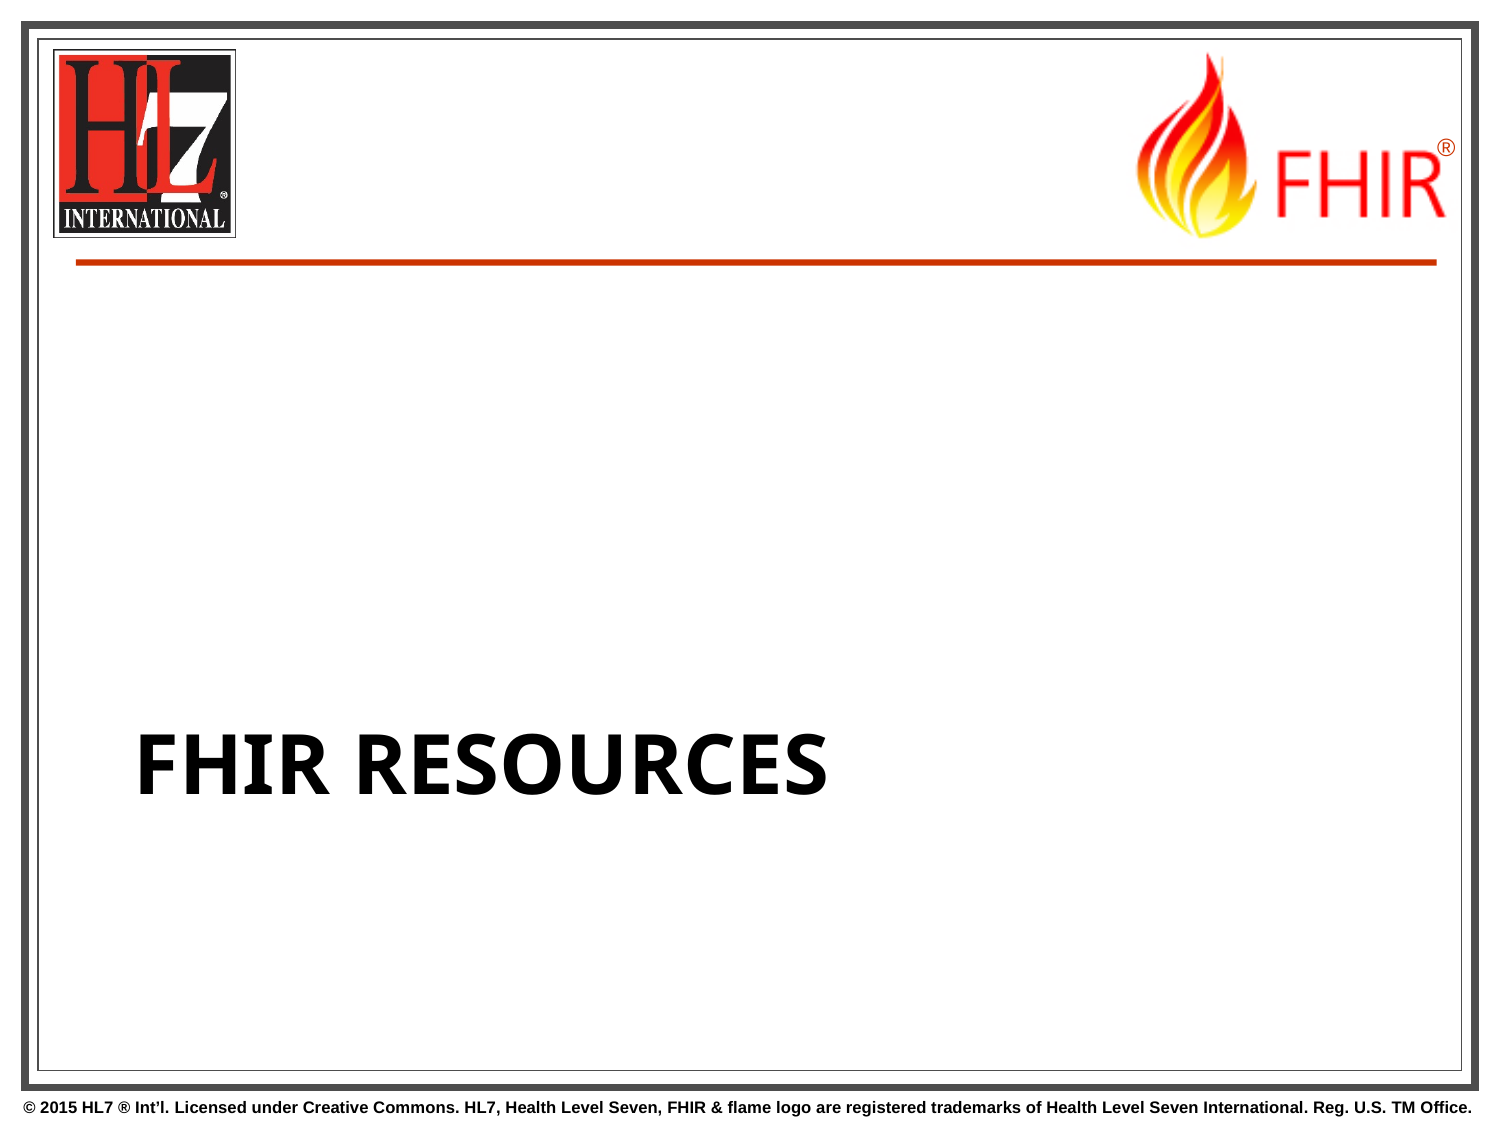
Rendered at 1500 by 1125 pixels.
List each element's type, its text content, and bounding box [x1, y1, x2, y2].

title FHIR Resources [118, 722, 1394, 947]
picture [53, 49, 236, 238]
picture [1124, 42, 1458, 249]
